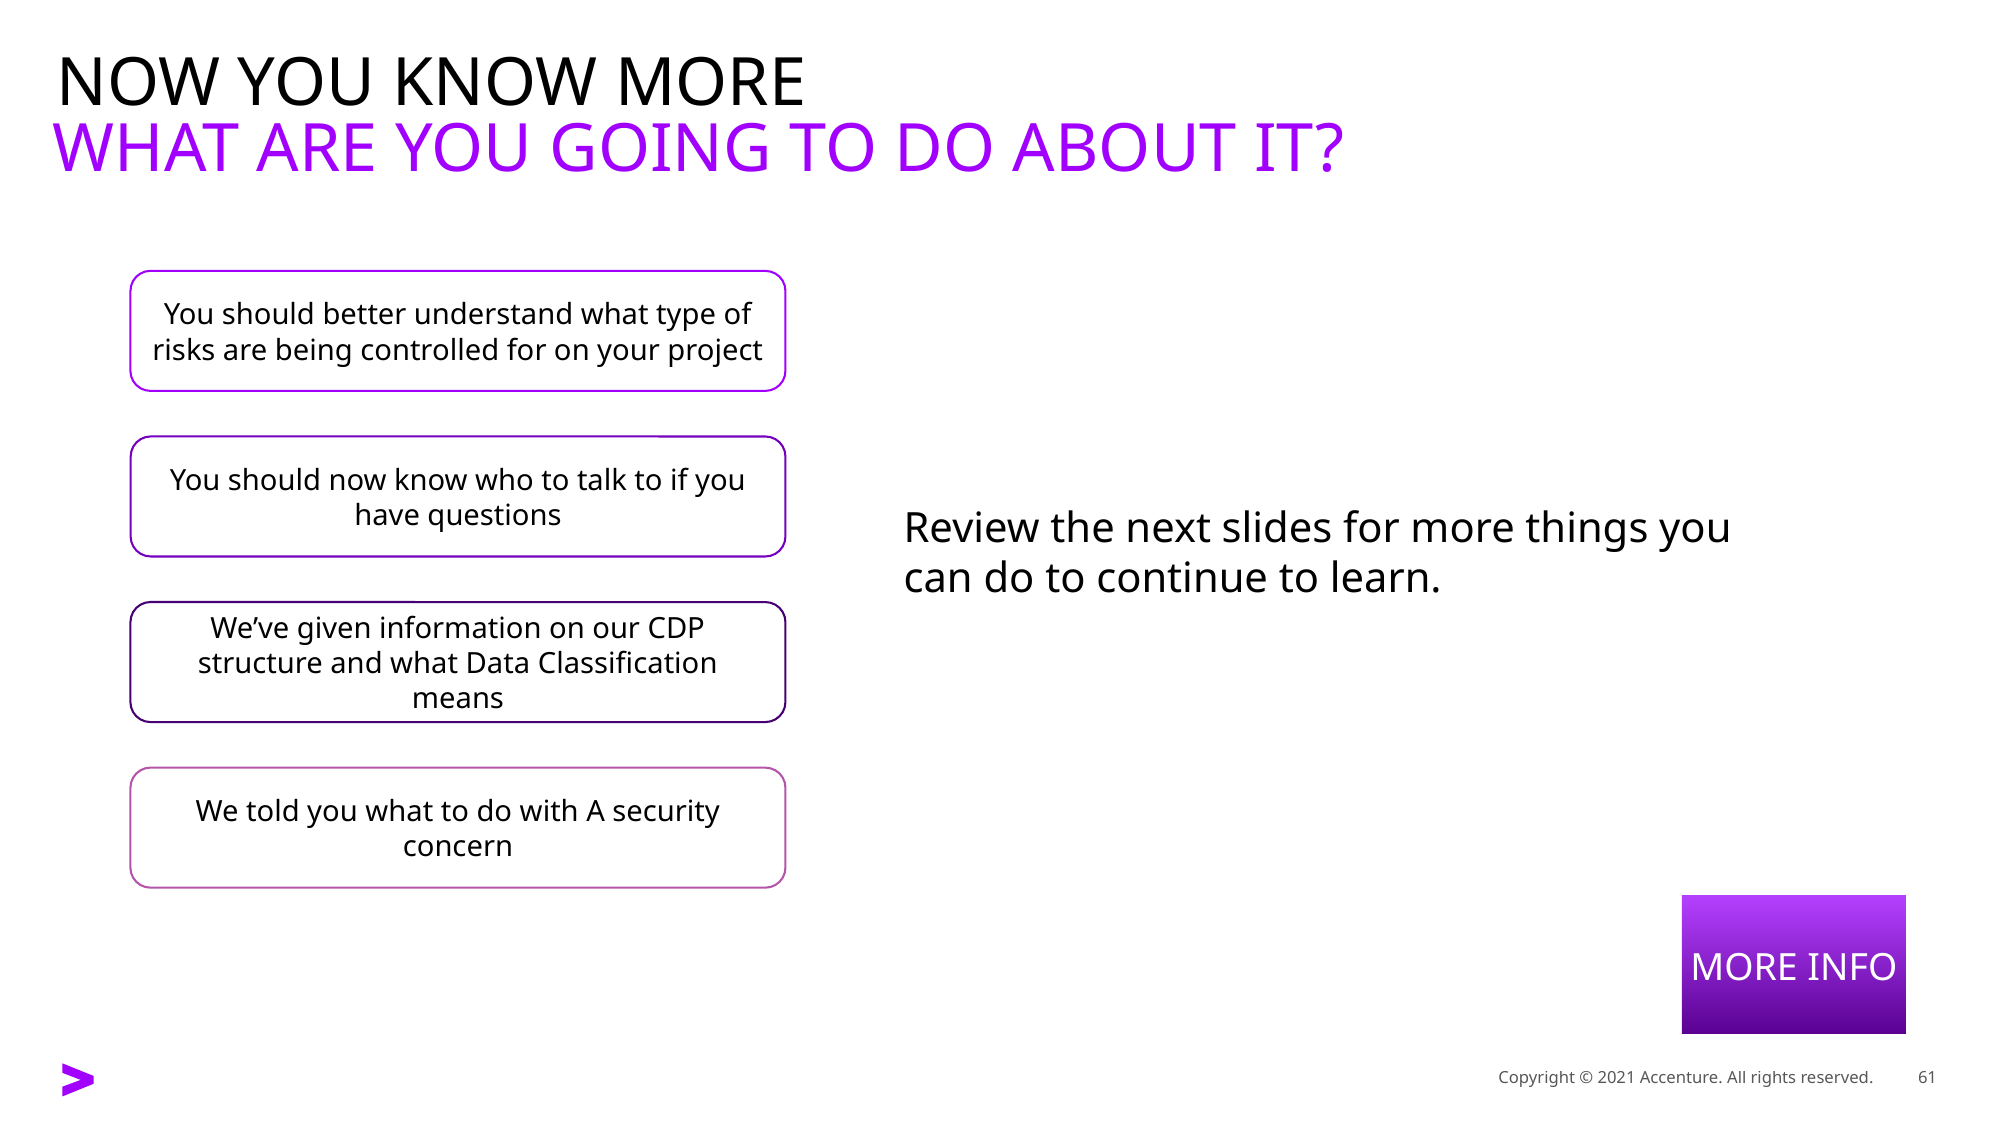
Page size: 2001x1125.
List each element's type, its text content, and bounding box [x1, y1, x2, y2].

text_box We told you what to do with A security concern [129, 766, 787, 889]
text_box WHAT ARE YOU GOING TO DO ABOUT IT? [38, 97, 1924, 145]
text_box Review the next slides for more things you can do to continue to learn. [888, 493, 1794, 620]
text_box MORE INFO [1681, 895, 1906, 1034]
title NOW YOU KNOW MORE [56, 48, 1942, 121]
slide_number 61 [1874, 1069, 1938, 1091]
text_box You should better understand what type of risks are being controlled for on your project [129, 269, 787, 392]
text_box You should now know who to talk to if you have questions [129, 435, 787, 558]
footer Copyright © 2021 Accenture. All rights reserved. [1353, 1069, 1874, 1091]
text_box We’ve given information on our CDP structure and what Data Classification means [129, 600, 787, 724]
